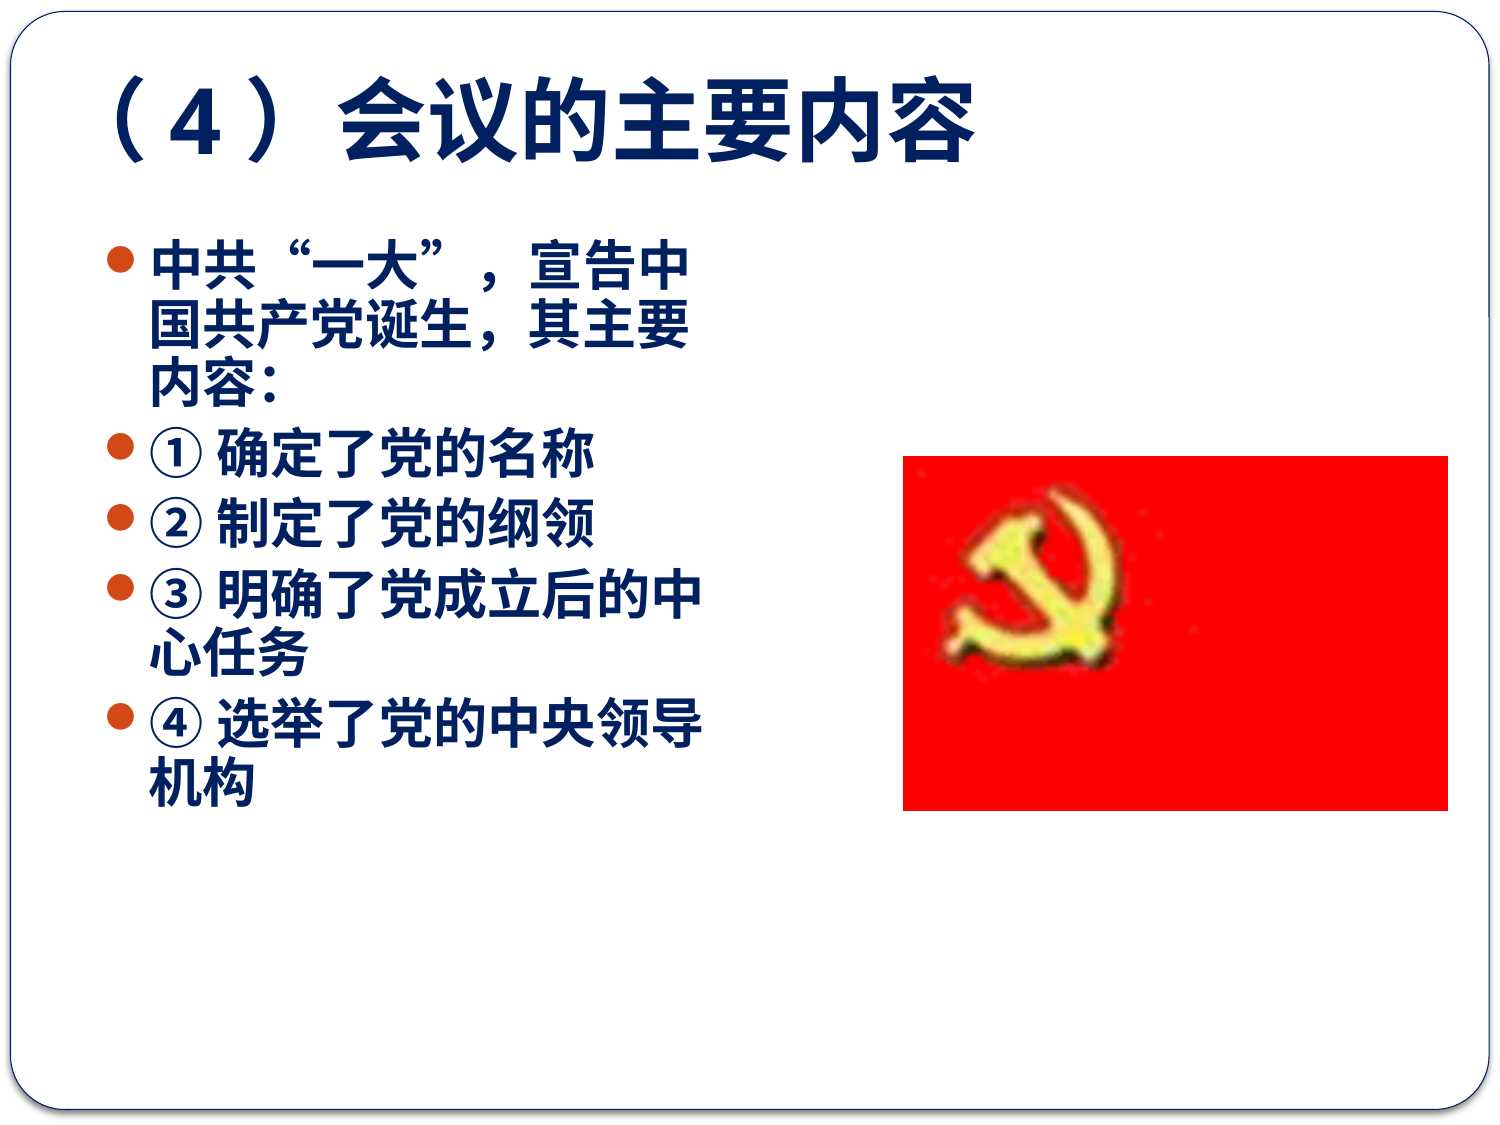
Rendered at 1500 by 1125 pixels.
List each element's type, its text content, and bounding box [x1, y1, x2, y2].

list 中共“一大”，宣告中国共产党诞生，其主要内容： ①确定了党的名称 ②制定了党的纲领 ③明确了党成立后的中心任务 ④选举了党的中央领导机构 [88, 231, 752, 975]
picture [903, 455, 1448, 811]
text_box （4）会议的主要内容 [41, 55, 1188, 180]
